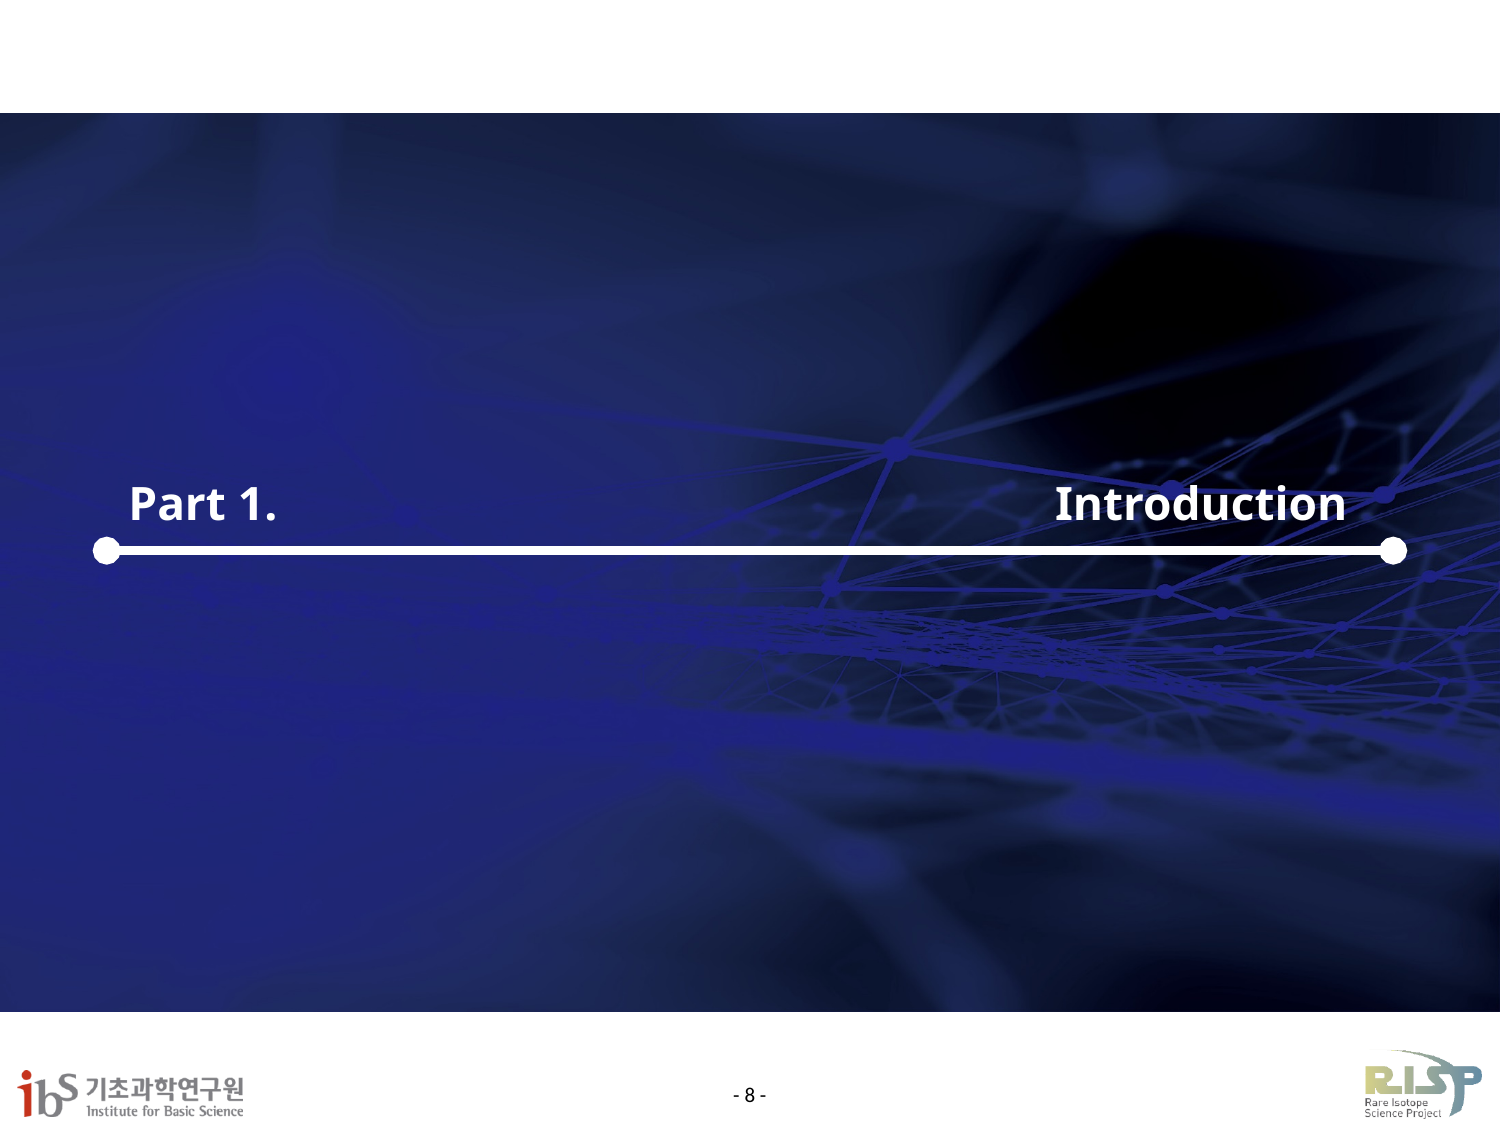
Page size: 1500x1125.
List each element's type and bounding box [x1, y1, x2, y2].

picture [0, 113, 1500, 1012]
picture [1364, 1049, 1482, 1119]
picture [17, 1070, 243, 1117]
